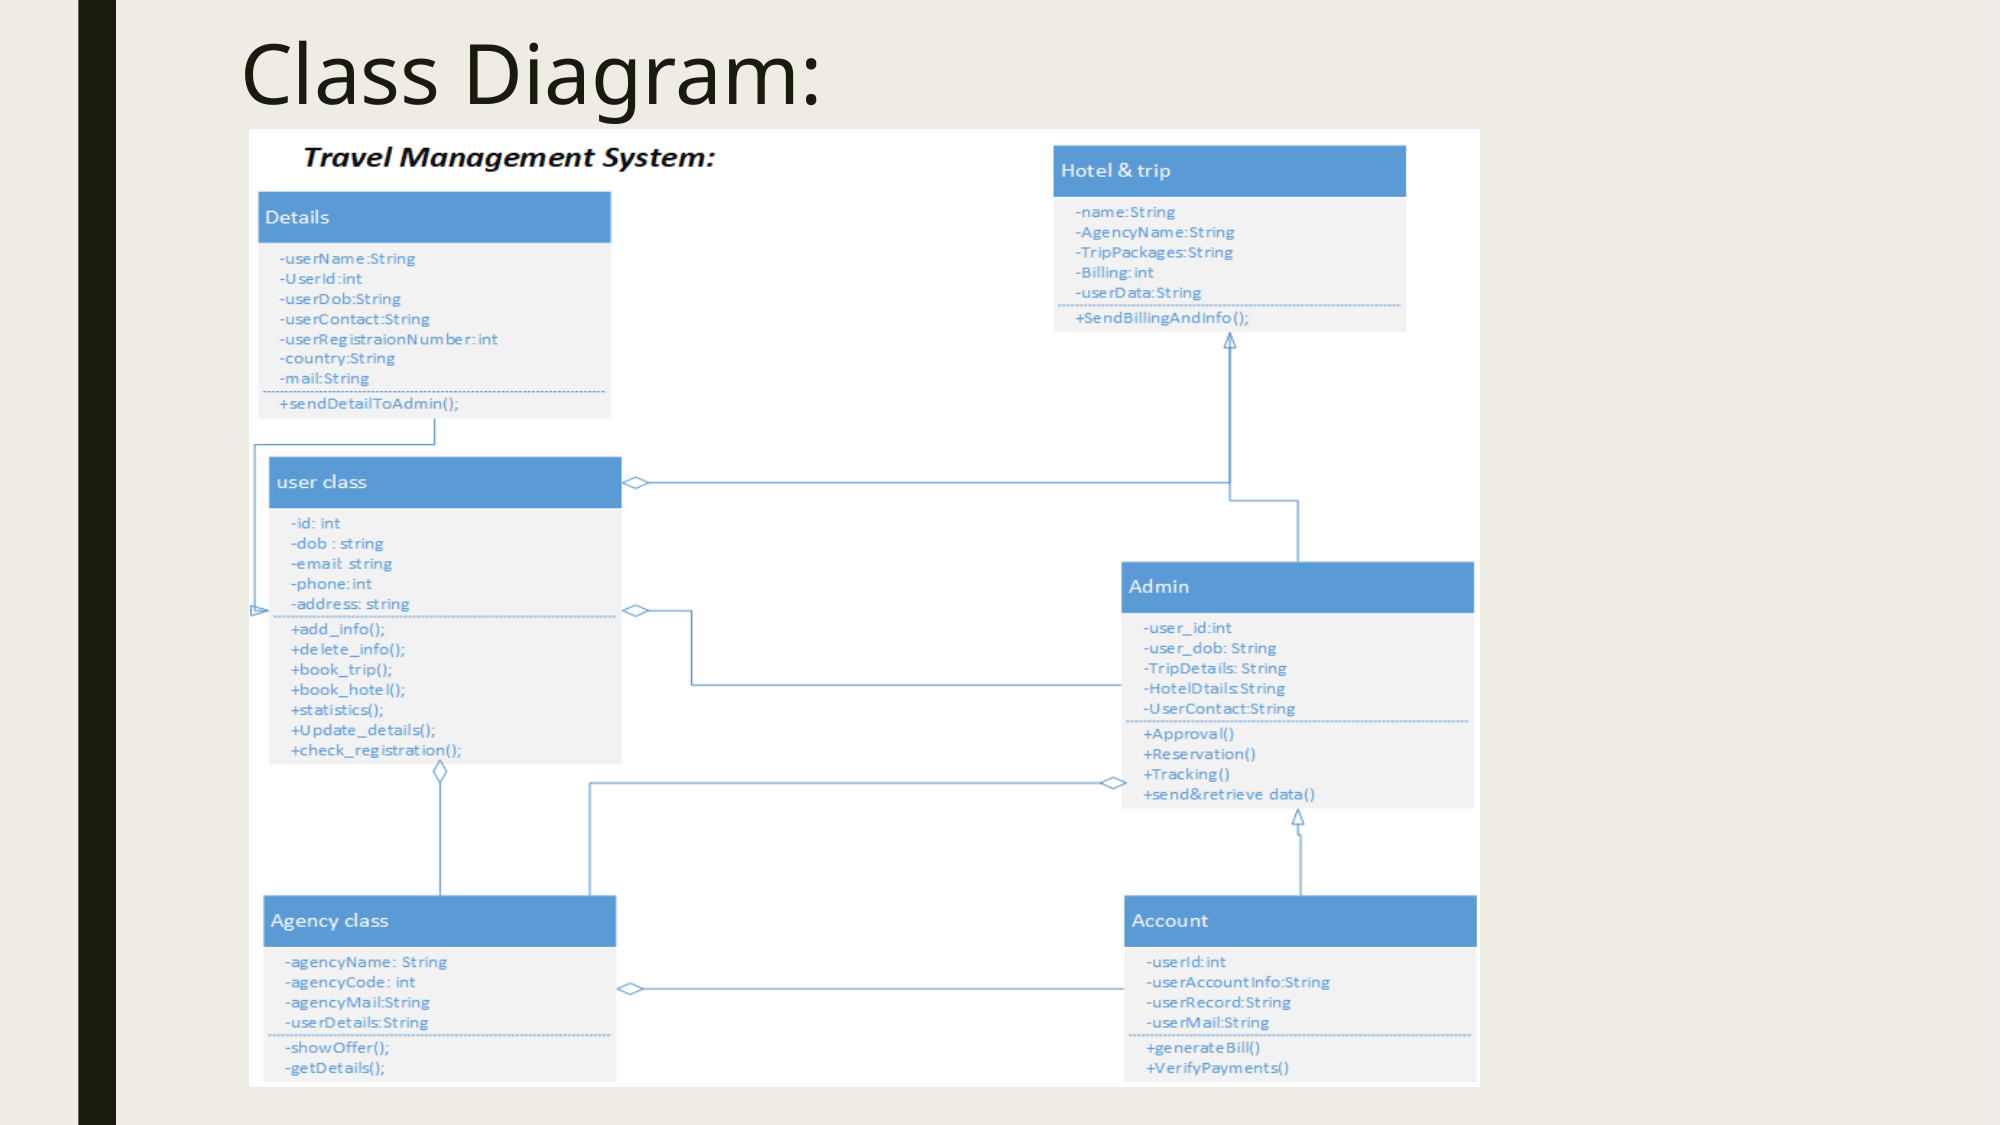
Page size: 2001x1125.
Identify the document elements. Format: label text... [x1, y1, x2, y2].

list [249, 129, 1480, 1087]
title Class Diagram: [225, 25, 921, 130]
